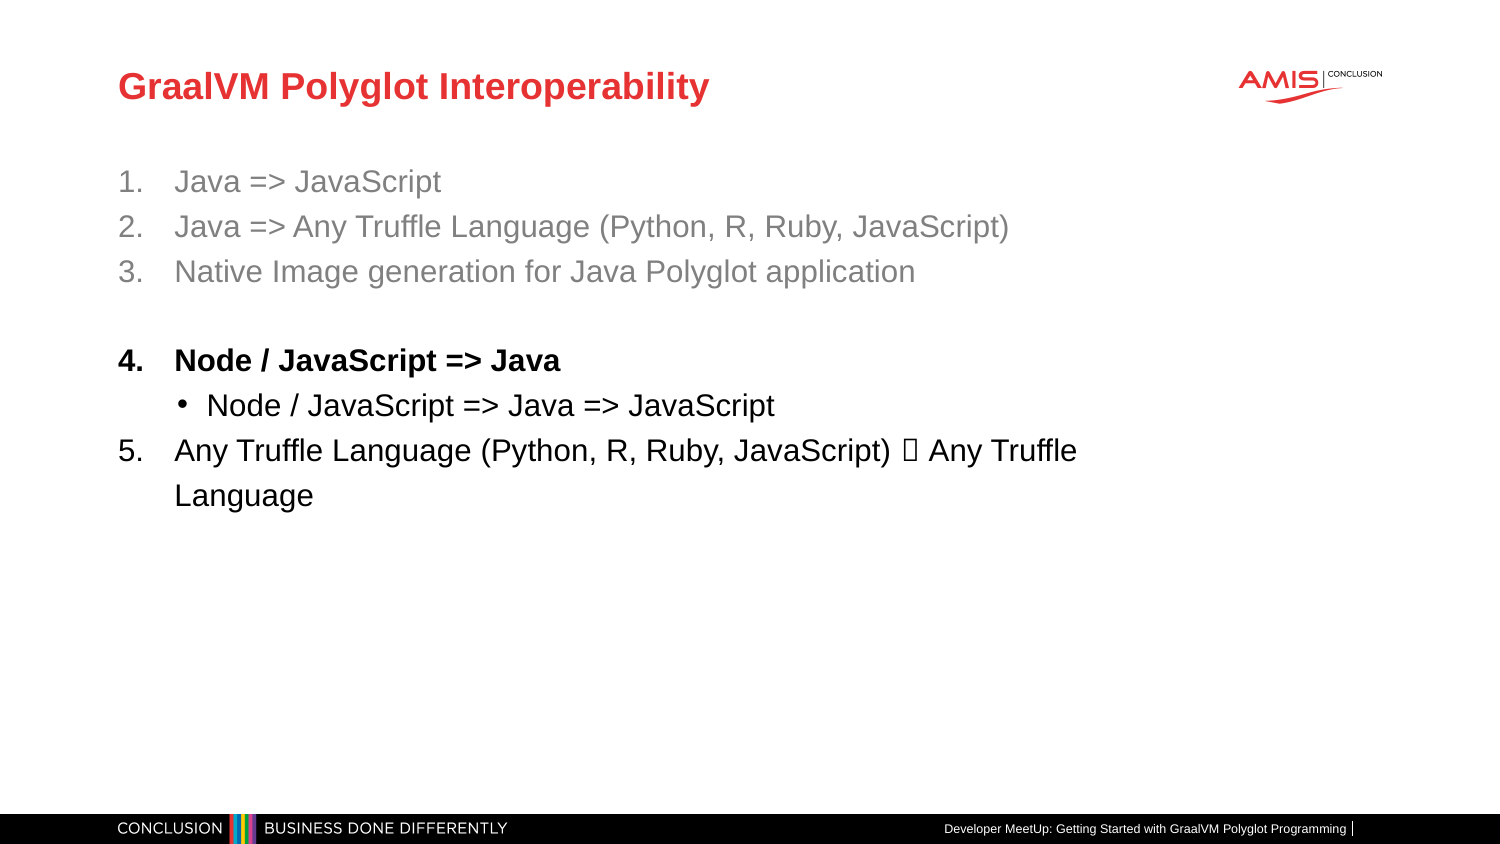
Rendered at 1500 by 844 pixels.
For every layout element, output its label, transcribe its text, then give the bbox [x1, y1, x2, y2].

picture [0, 814, 236, 844]
picture [1205, 59, 1388, 106]
list Java => JavaScript Java => Any Truffle Language (Python, R, Ruby, JavaScript) Native Image generation for Java Polyglot application Node / JavaScript => Java Node / JavaScript => Java => JavaScript Any Truffle Language (Python, R, Ruby, JavaScript)  Any Truffle Language [118, 153, 1205, 774]
title GraalVM Polyglot Interoperability [118, 47, 1205, 130]
picture [239, 814, 1500, 844]
footer Developer MeetUp: Getting Started with GraalVM Polyglot Programming [814, 820, 1347, 839]
